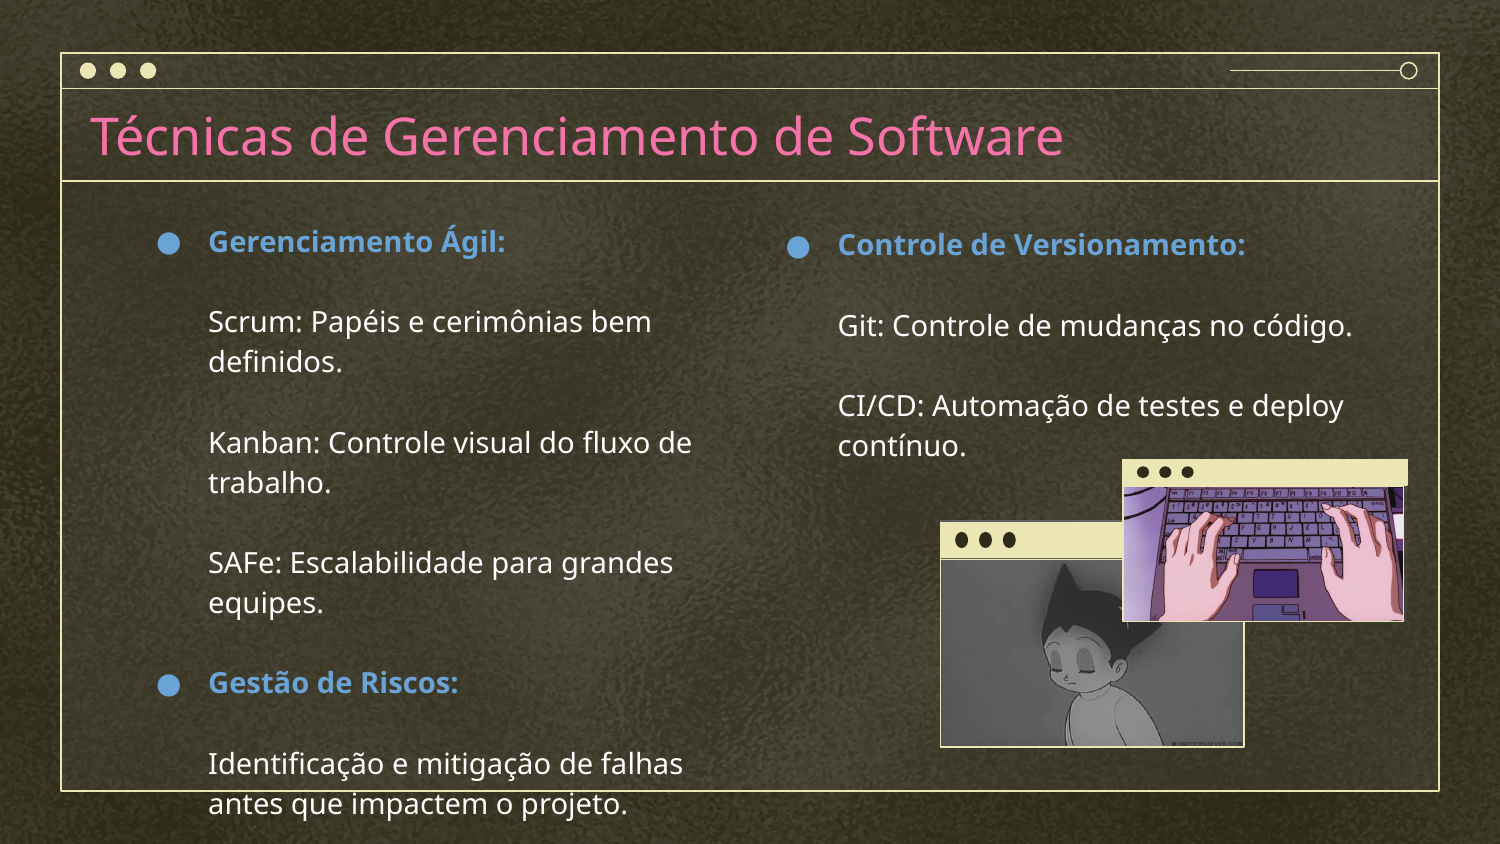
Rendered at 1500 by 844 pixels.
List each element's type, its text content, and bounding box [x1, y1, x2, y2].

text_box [940, 522, 1245, 748]
text_box Controle de Versionamento: Git: Controle de mudanças no código. CI/CD: Automação de testes e deploy contínuo. [747, 206, 1437, 756]
list Gerenciamento Ágil: Scrum: Papéis e cerimônias bem definidos. Kanban: Controle visual do fluxo de trabalho. SAFe: Escalabilidade para grandes equipes. Gestão de Riscos: Identificação e mitigação de falhas antes que impactem o projeto. [118, 202, 748, 756]
title Técnicas de Gerenciamento de Software [61, 88, 1437, 182]
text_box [1122, 459, 1404, 622]
